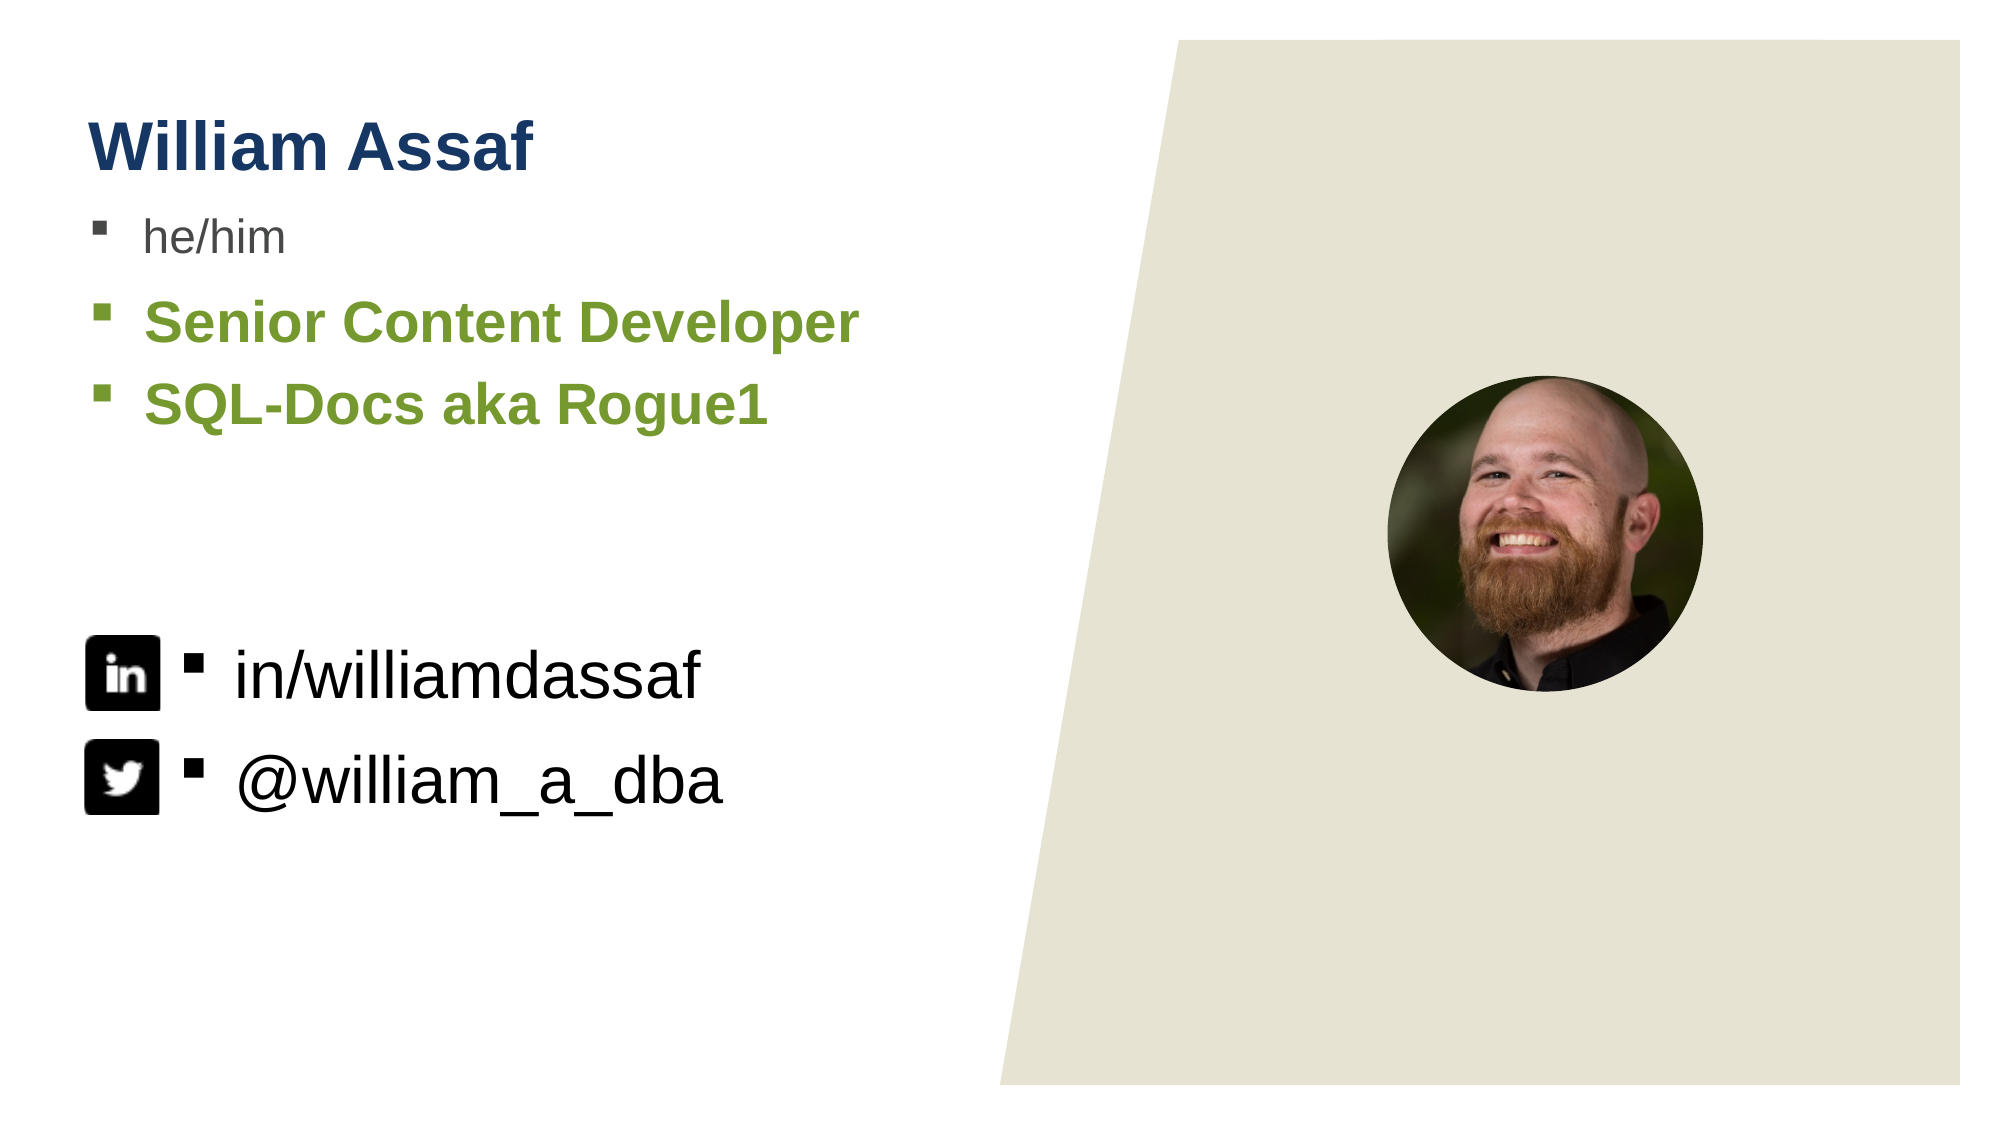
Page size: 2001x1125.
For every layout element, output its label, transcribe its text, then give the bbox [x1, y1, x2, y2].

list Senior Content Developer SQL-Docs aka Rogue1 [73, 276, 966, 447]
list he/him [73, 198, 936, 271]
list in/williamdassaf @william_a_dba [163, 624, 973, 930]
picture [1387, 375, 1704, 692]
picture [84, 738, 160, 815]
title William Assaf [73, 94, 967, 193]
picture [85, 635, 161, 711]
